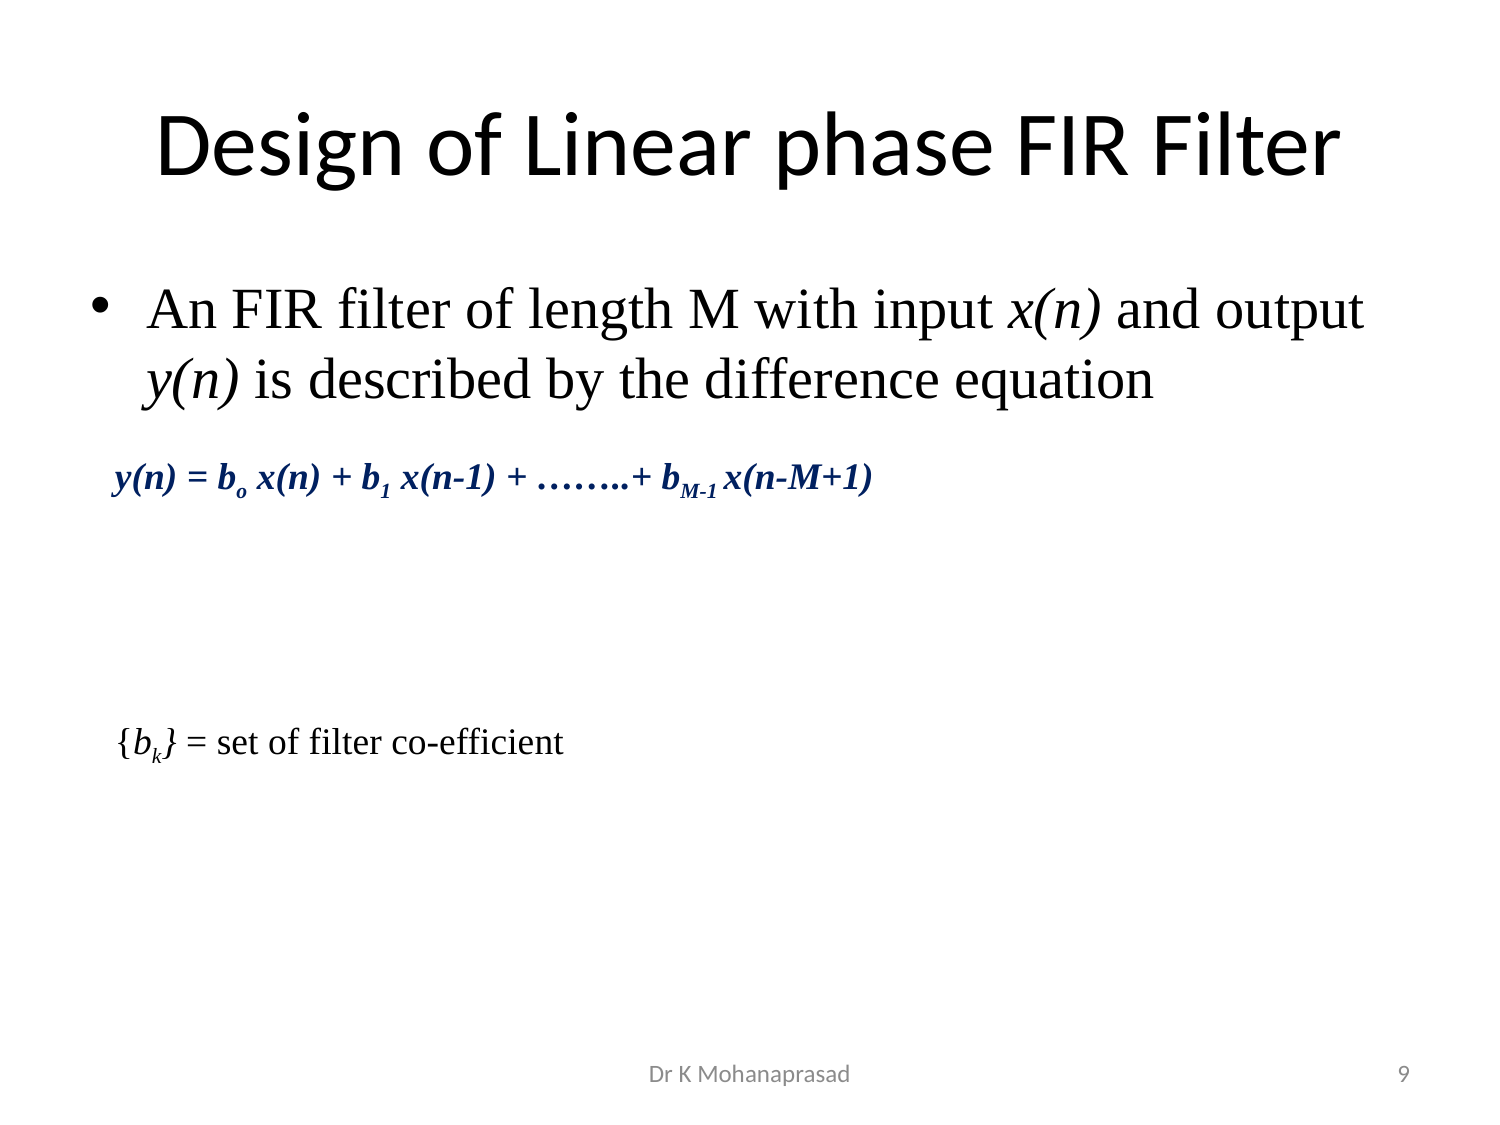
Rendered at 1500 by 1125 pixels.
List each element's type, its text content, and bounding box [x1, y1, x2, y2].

slide_number 9 [1074, 1042, 1425, 1103]
list An FIR filter of length M with input x(n) and output y(n) is described by the difference equation [75, 262, 1425, 1005]
title Design of Linear phase FIR Filter [75, 45, 1425, 233]
footer Dr K Mohanaprasad [512, 1042, 988, 1103]
